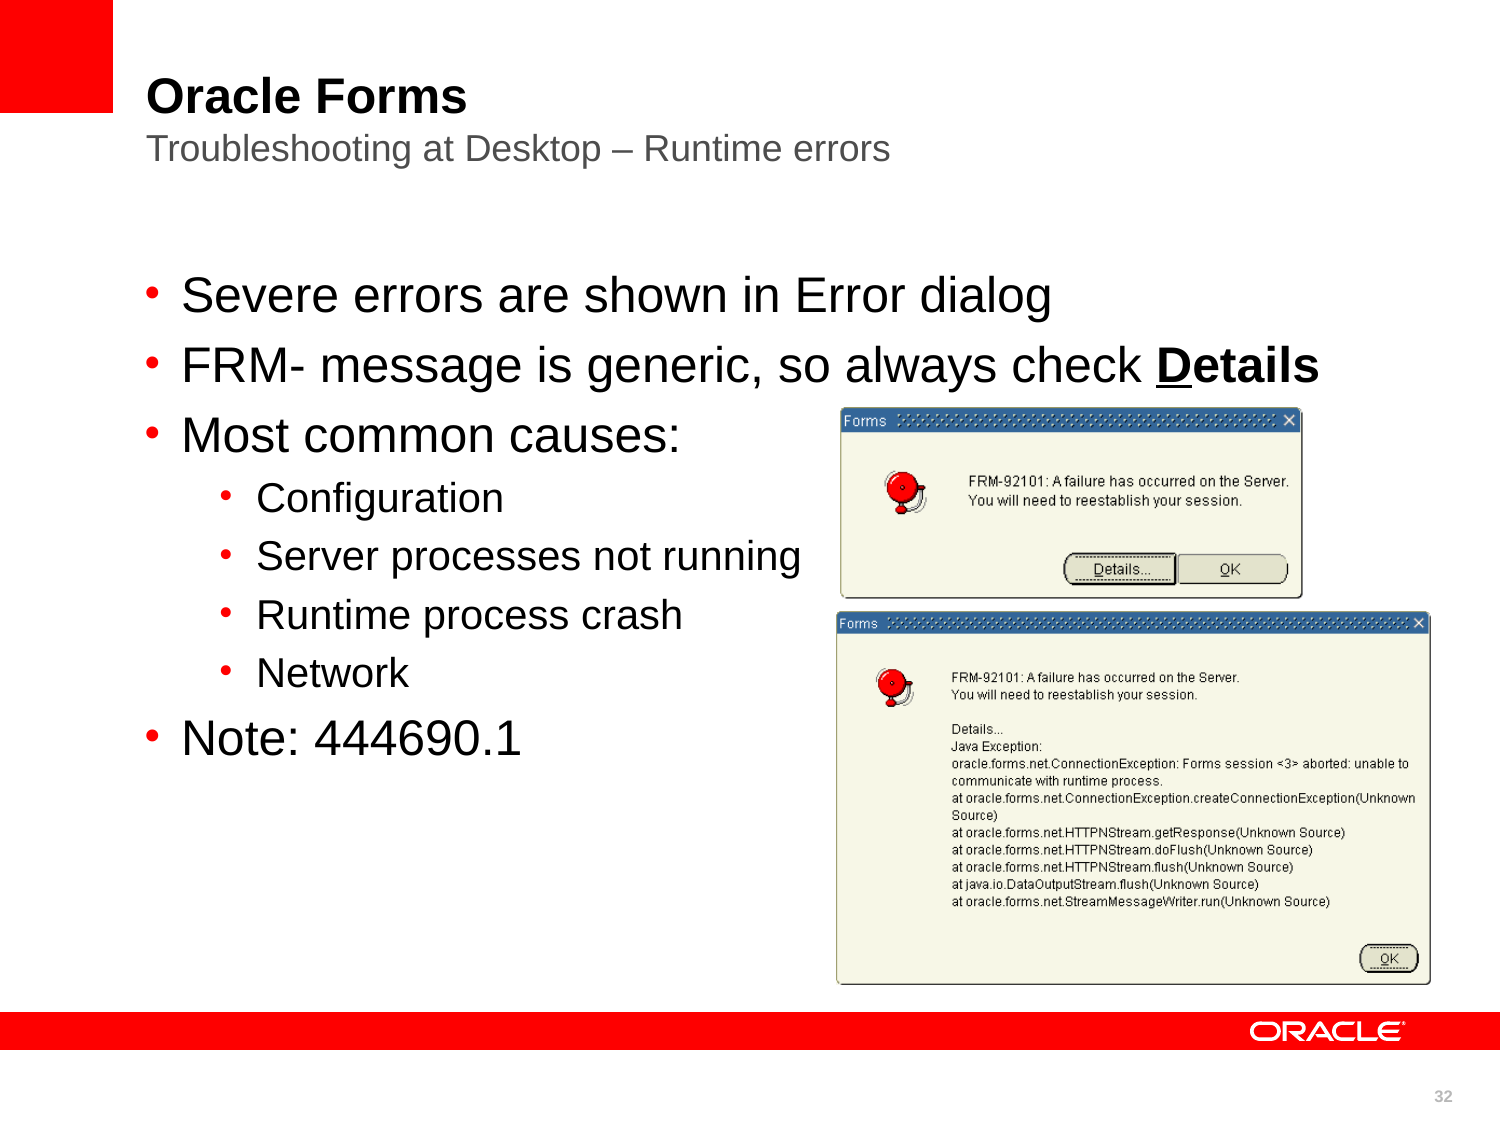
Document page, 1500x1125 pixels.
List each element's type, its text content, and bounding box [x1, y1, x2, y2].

text_box Severe errors are shown in Error dialog FRM- message is generic, so always check Details Most common causes: Configuration Server processes not running Runtime process crash Network Note: 444690.1 [143, 262, 1434, 975]
picture [835, 610, 1434, 988]
picture [838, 406, 1305, 601]
text_box Oracle Forms Troubleshooting at Desktop – Runtime errors [145, 63, 1390, 205]
picture [0, 1012, 1500, 1050]
picture [0, 0, 113, 113]
